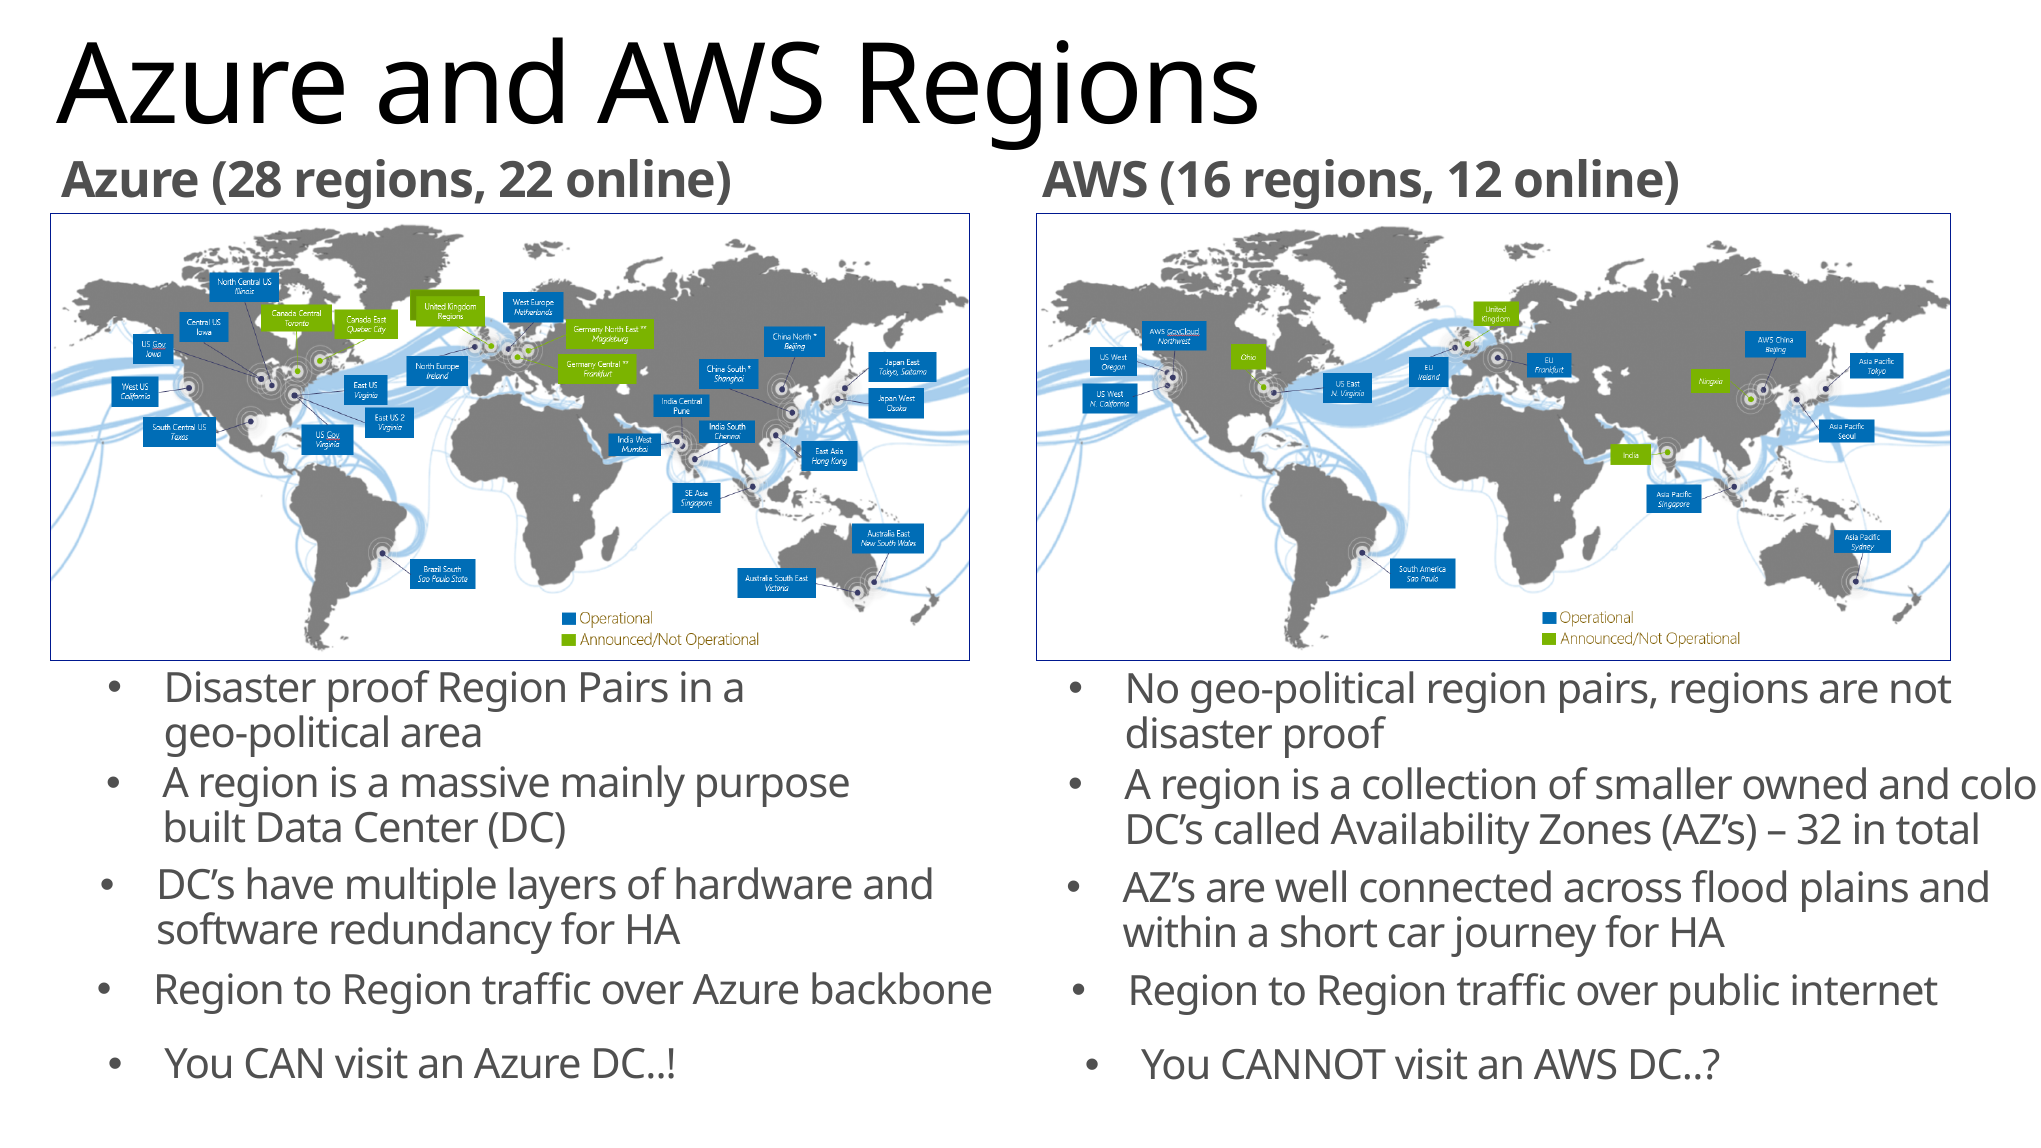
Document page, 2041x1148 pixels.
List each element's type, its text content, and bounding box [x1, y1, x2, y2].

text_box No geo-political region pairs, regions are not disaster proof [1038, 643, 1992, 739]
text_box You CAN visit an Azure DC..! [78, 1020, 707, 1111]
title Azure and AWS Regions [32, 11, 1899, 167]
text_box Disaster proof Region Pairs in a geo-political area [77, 662, 786, 737]
text_box A region is a massive mainly purpose built Data Center (DC) [75, 737, 881, 839]
text_box Azure (28 regions, 22 online) [31, 130, 763, 233]
text_box Region to Region traffic over Azure backbone [66, 945, 1024, 1036]
text_box AWS (16 regions, 12 online) [1012, 130, 1711, 233]
picture [49, 213, 971, 662]
text_box AZ’s are well connected across flood plains and within a short car journey for HA [1036, 842, 2021, 981]
text_box You CANNOT visit an AWS DC..? [1054, 1021, 1751, 1112]
text_box Region to Region traffic over public internet [1041, 946, 1969, 1037]
text_box DC’s have multiple layers of hardware and software redundancy for HA [69, 839, 965, 945]
text_box A region is a collection of smaller owned and colo DC’s called Availability Zones (AZ’s) – 32 in total [1038, 739, 2041, 878]
picture [1035, 213, 1951, 662]
